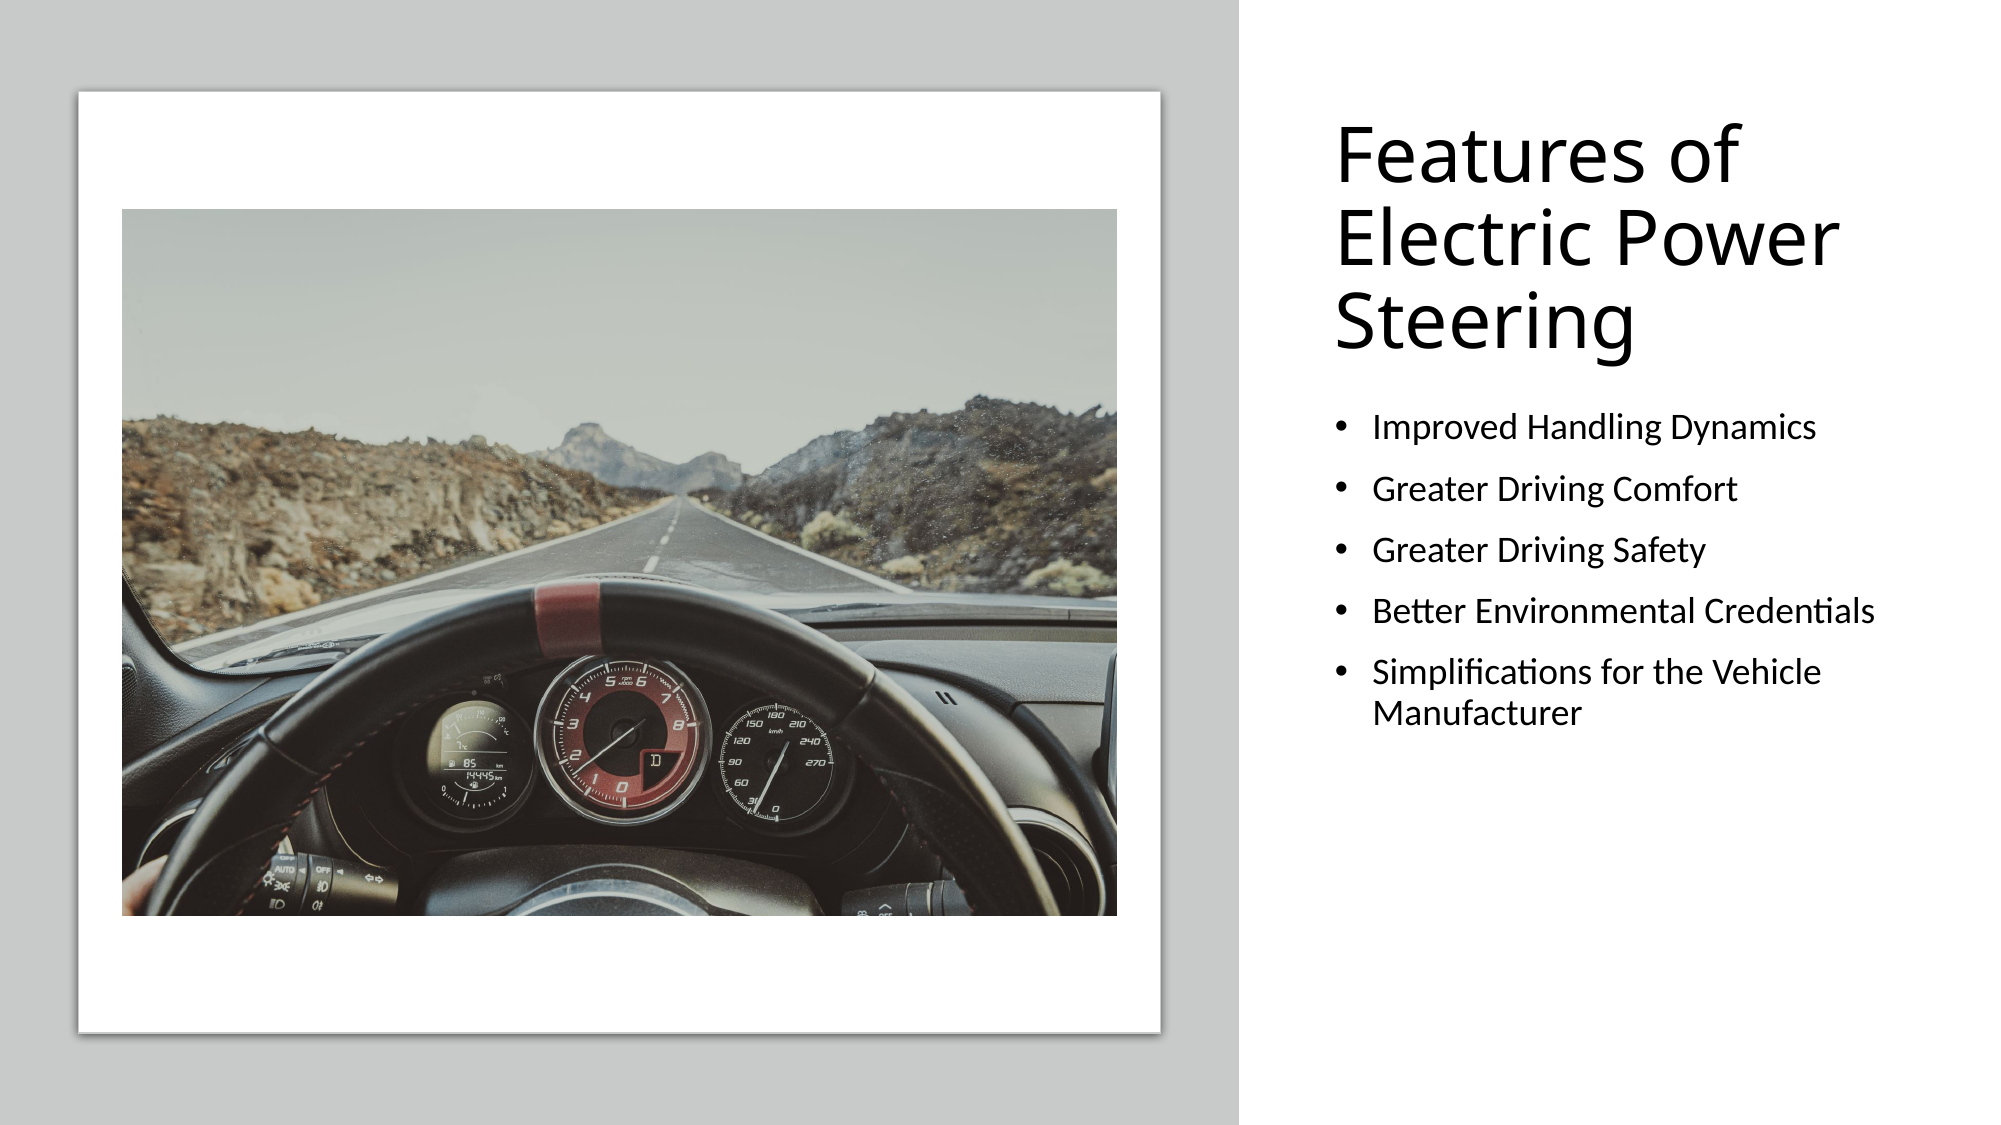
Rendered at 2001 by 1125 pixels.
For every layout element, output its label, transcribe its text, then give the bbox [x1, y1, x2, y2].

picture [121, 209, 1117, 916]
title Features of Electric Power Steering [1319, 103, 1922, 379]
text_box [78, 91, 1161, 1034]
text_box [0, 0, 1240, 1125]
list Improved Handling Dynamics Greater Driving Comfort Greater Driving Safety Better Environmental Credentials Simplifications for the Vehicle Manufacturer [1319, 399, 1922, 1020]
